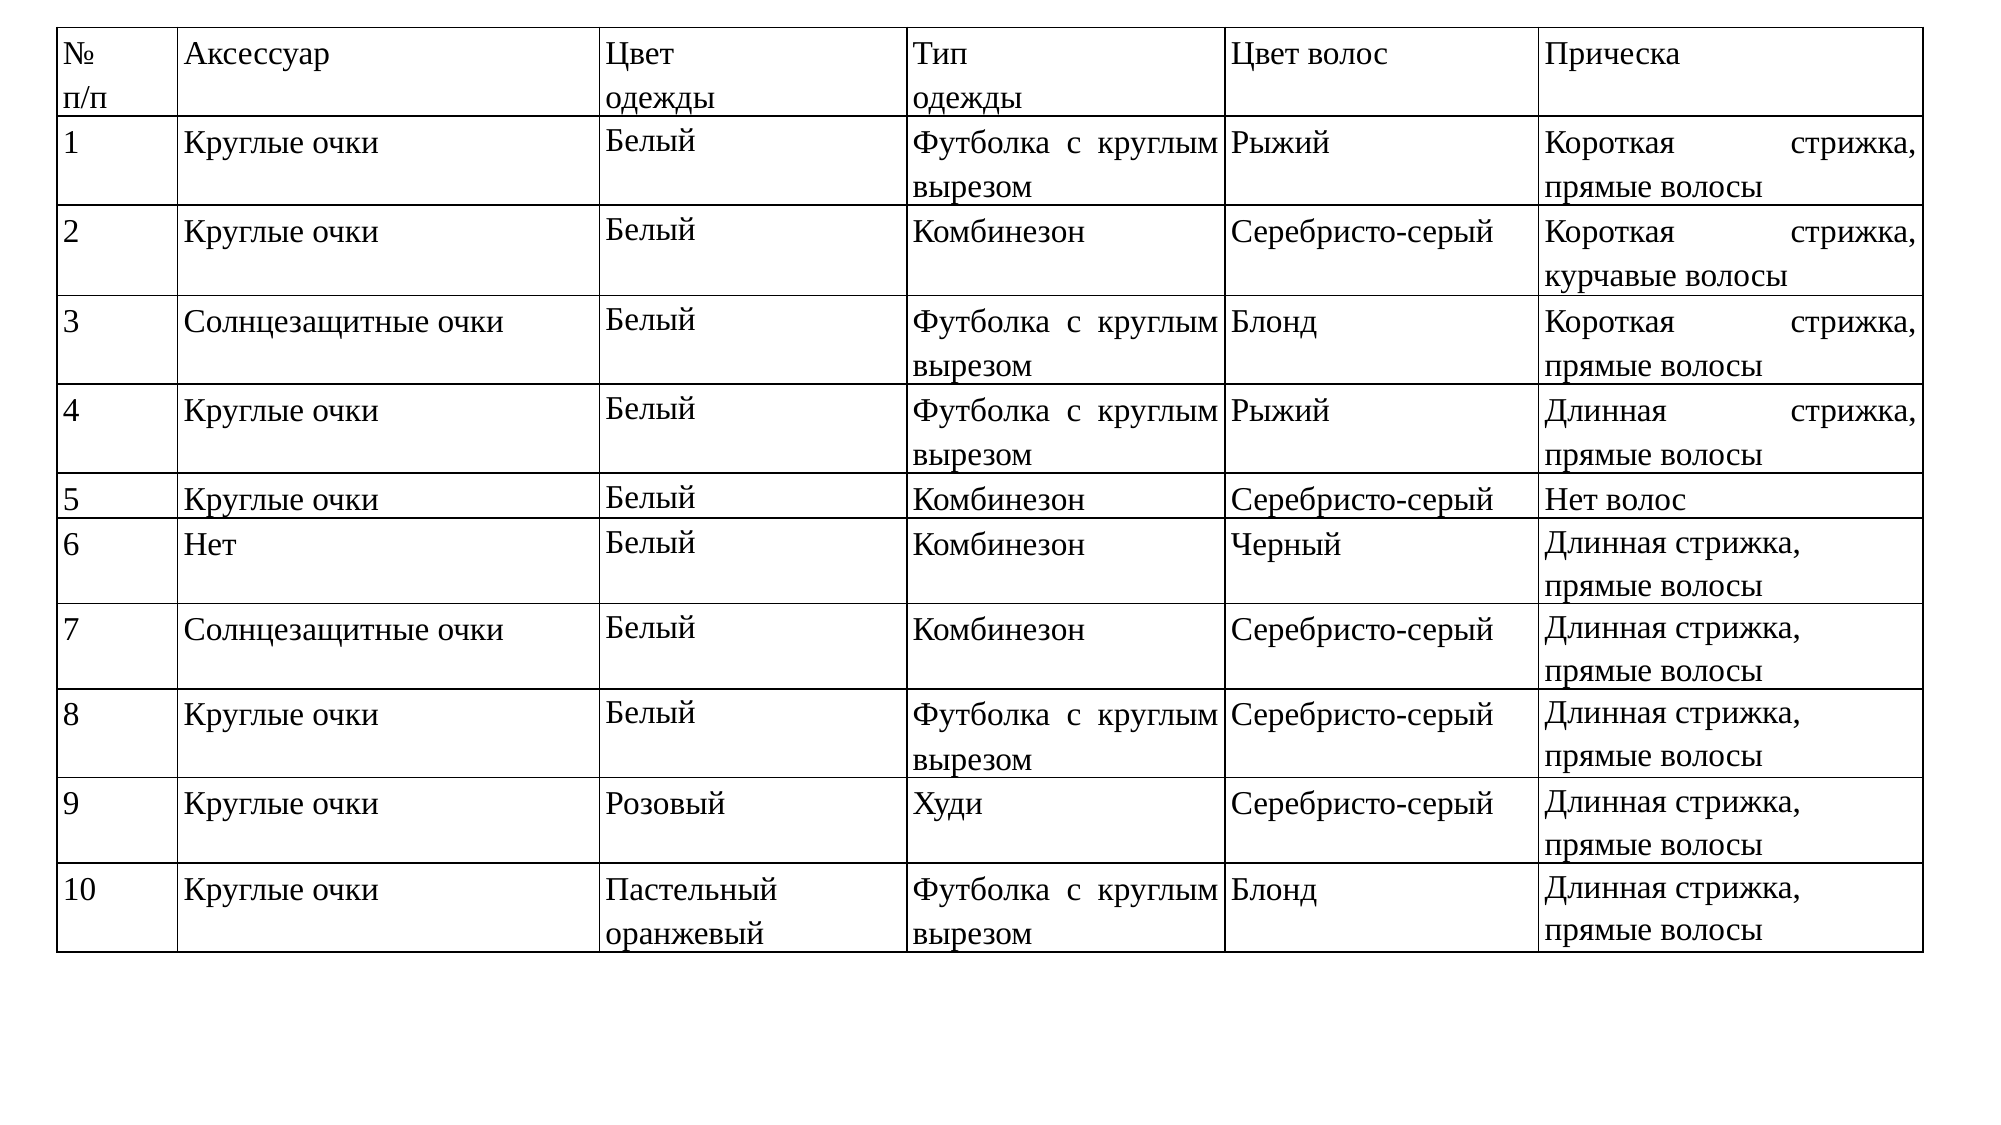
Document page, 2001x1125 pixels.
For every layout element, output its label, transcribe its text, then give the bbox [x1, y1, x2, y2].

table_cell Солнцезащитные очки [178, 604, 599, 688]
table_cell Белый [600, 385, 906, 472]
table_cell Серебристо-серый [1226, 604, 1538, 688]
table_header Тип одежды [908, 28, 1224, 115]
table_cell Футболка с круглым вырезом [908, 117, 1224, 204]
table_header № п/п [58, 28, 177, 115]
table_cell Круглые очки [178, 690, 599, 777]
table_cell Солнцезащитные очки [178, 296, 599, 383]
table_cell Нет волос [1539, 474, 1922, 517]
table_cell 7 [58, 604, 177, 688]
table_cell Блонд [1226, 864, 1538, 951]
table_cell Длинная стрижка, прямые волосы [1539, 604, 1922, 688]
table_header Прическа [1539, 28, 1922, 115]
table_cell Футболка с круглым вырезом [908, 296, 1224, 383]
table_cell Серебристо-серый [1226, 690, 1538, 777]
table_cell Худи [908, 778, 1224, 862]
table_header Аксессуар [178, 28, 599, 115]
table_cell 4 [58, 385, 177, 472]
table_cell Комбинезон [908, 604, 1224, 688]
table_cell 1 [58, 117, 177, 204]
table_cell Длинная стрижка, прямые волосы [1539, 519, 1922, 603]
table_cell Блонд [1226, 296, 1538, 383]
table_cell Длинная стрижка, прямые волосы [1539, 778, 1922, 862]
table_cell Круглые очки [178, 117, 599, 204]
table_cell Серебристо-серый [1226, 206, 1538, 295]
table_cell Пастельный оранжевый [600, 864, 906, 951]
table_cell Белый [600, 117, 906, 204]
table_cell 6 [58, 519, 177, 603]
table_cell Круглые очки [178, 778, 599, 862]
table_cell 10 [58, 864, 177, 951]
table_cell Рыжий [1226, 385, 1538, 472]
table_cell Короткая стрижка, прямые волосы [1539, 296, 1922, 383]
table_cell Круглые очки [178, 864, 599, 951]
table_cell Рыжий [1226, 117, 1538, 204]
table_cell Серебристо-серый [1226, 778, 1538, 862]
table_cell Короткая стрижка, курчавые волосы [1539, 206, 1922, 295]
table_cell Белый [600, 296, 906, 383]
table_cell Комбинезон [908, 206, 1224, 295]
table_cell Футболка с круглым вырезом [908, 385, 1224, 472]
table_cell Круглые очки [178, 385, 599, 472]
table_cell Розовый [600, 778, 906, 862]
table_cell Комбинезон [908, 519, 1224, 603]
table_cell 9 [58, 778, 177, 862]
table_cell Белый [600, 206, 906, 295]
table_cell 2 [58, 206, 177, 295]
table_cell 8 [58, 690, 177, 777]
table_cell Длинная стрижка, прямые волосы [1539, 864, 1922, 951]
table_cell Футболка с круглым вырезом [908, 690, 1224, 777]
table_cell Нет [178, 519, 599, 603]
table_cell Белый [600, 690, 906, 777]
table_cell Черный [1226, 519, 1538, 603]
table_cell Белый [600, 474, 906, 517]
table_cell Комбинезон [908, 474, 1224, 517]
table_cell Белый [600, 519, 906, 603]
table_cell Серебристо-серый [1226, 474, 1538, 517]
table_cell 5 [58, 474, 177, 517]
table_cell Белый [600, 604, 906, 688]
table_cell Длинная стрижка, прямые волосы [1539, 690, 1922, 777]
table_header Цвет волос [1226, 28, 1538, 115]
table_cell Длинная стрижка, прямые волосы [1539, 385, 1922, 472]
table_cell 3 [58, 296, 177, 383]
table_cell Круглые очки [178, 206, 599, 295]
table_cell Короткая стрижка, прямые волосы [1539, 117, 1922, 204]
table_cell Круглые очки [178, 474, 599, 517]
table_cell Футболка с круглым вырезом [908, 864, 1224, 951]
table_header Цвет одежды [600, 28, 906, 115]
